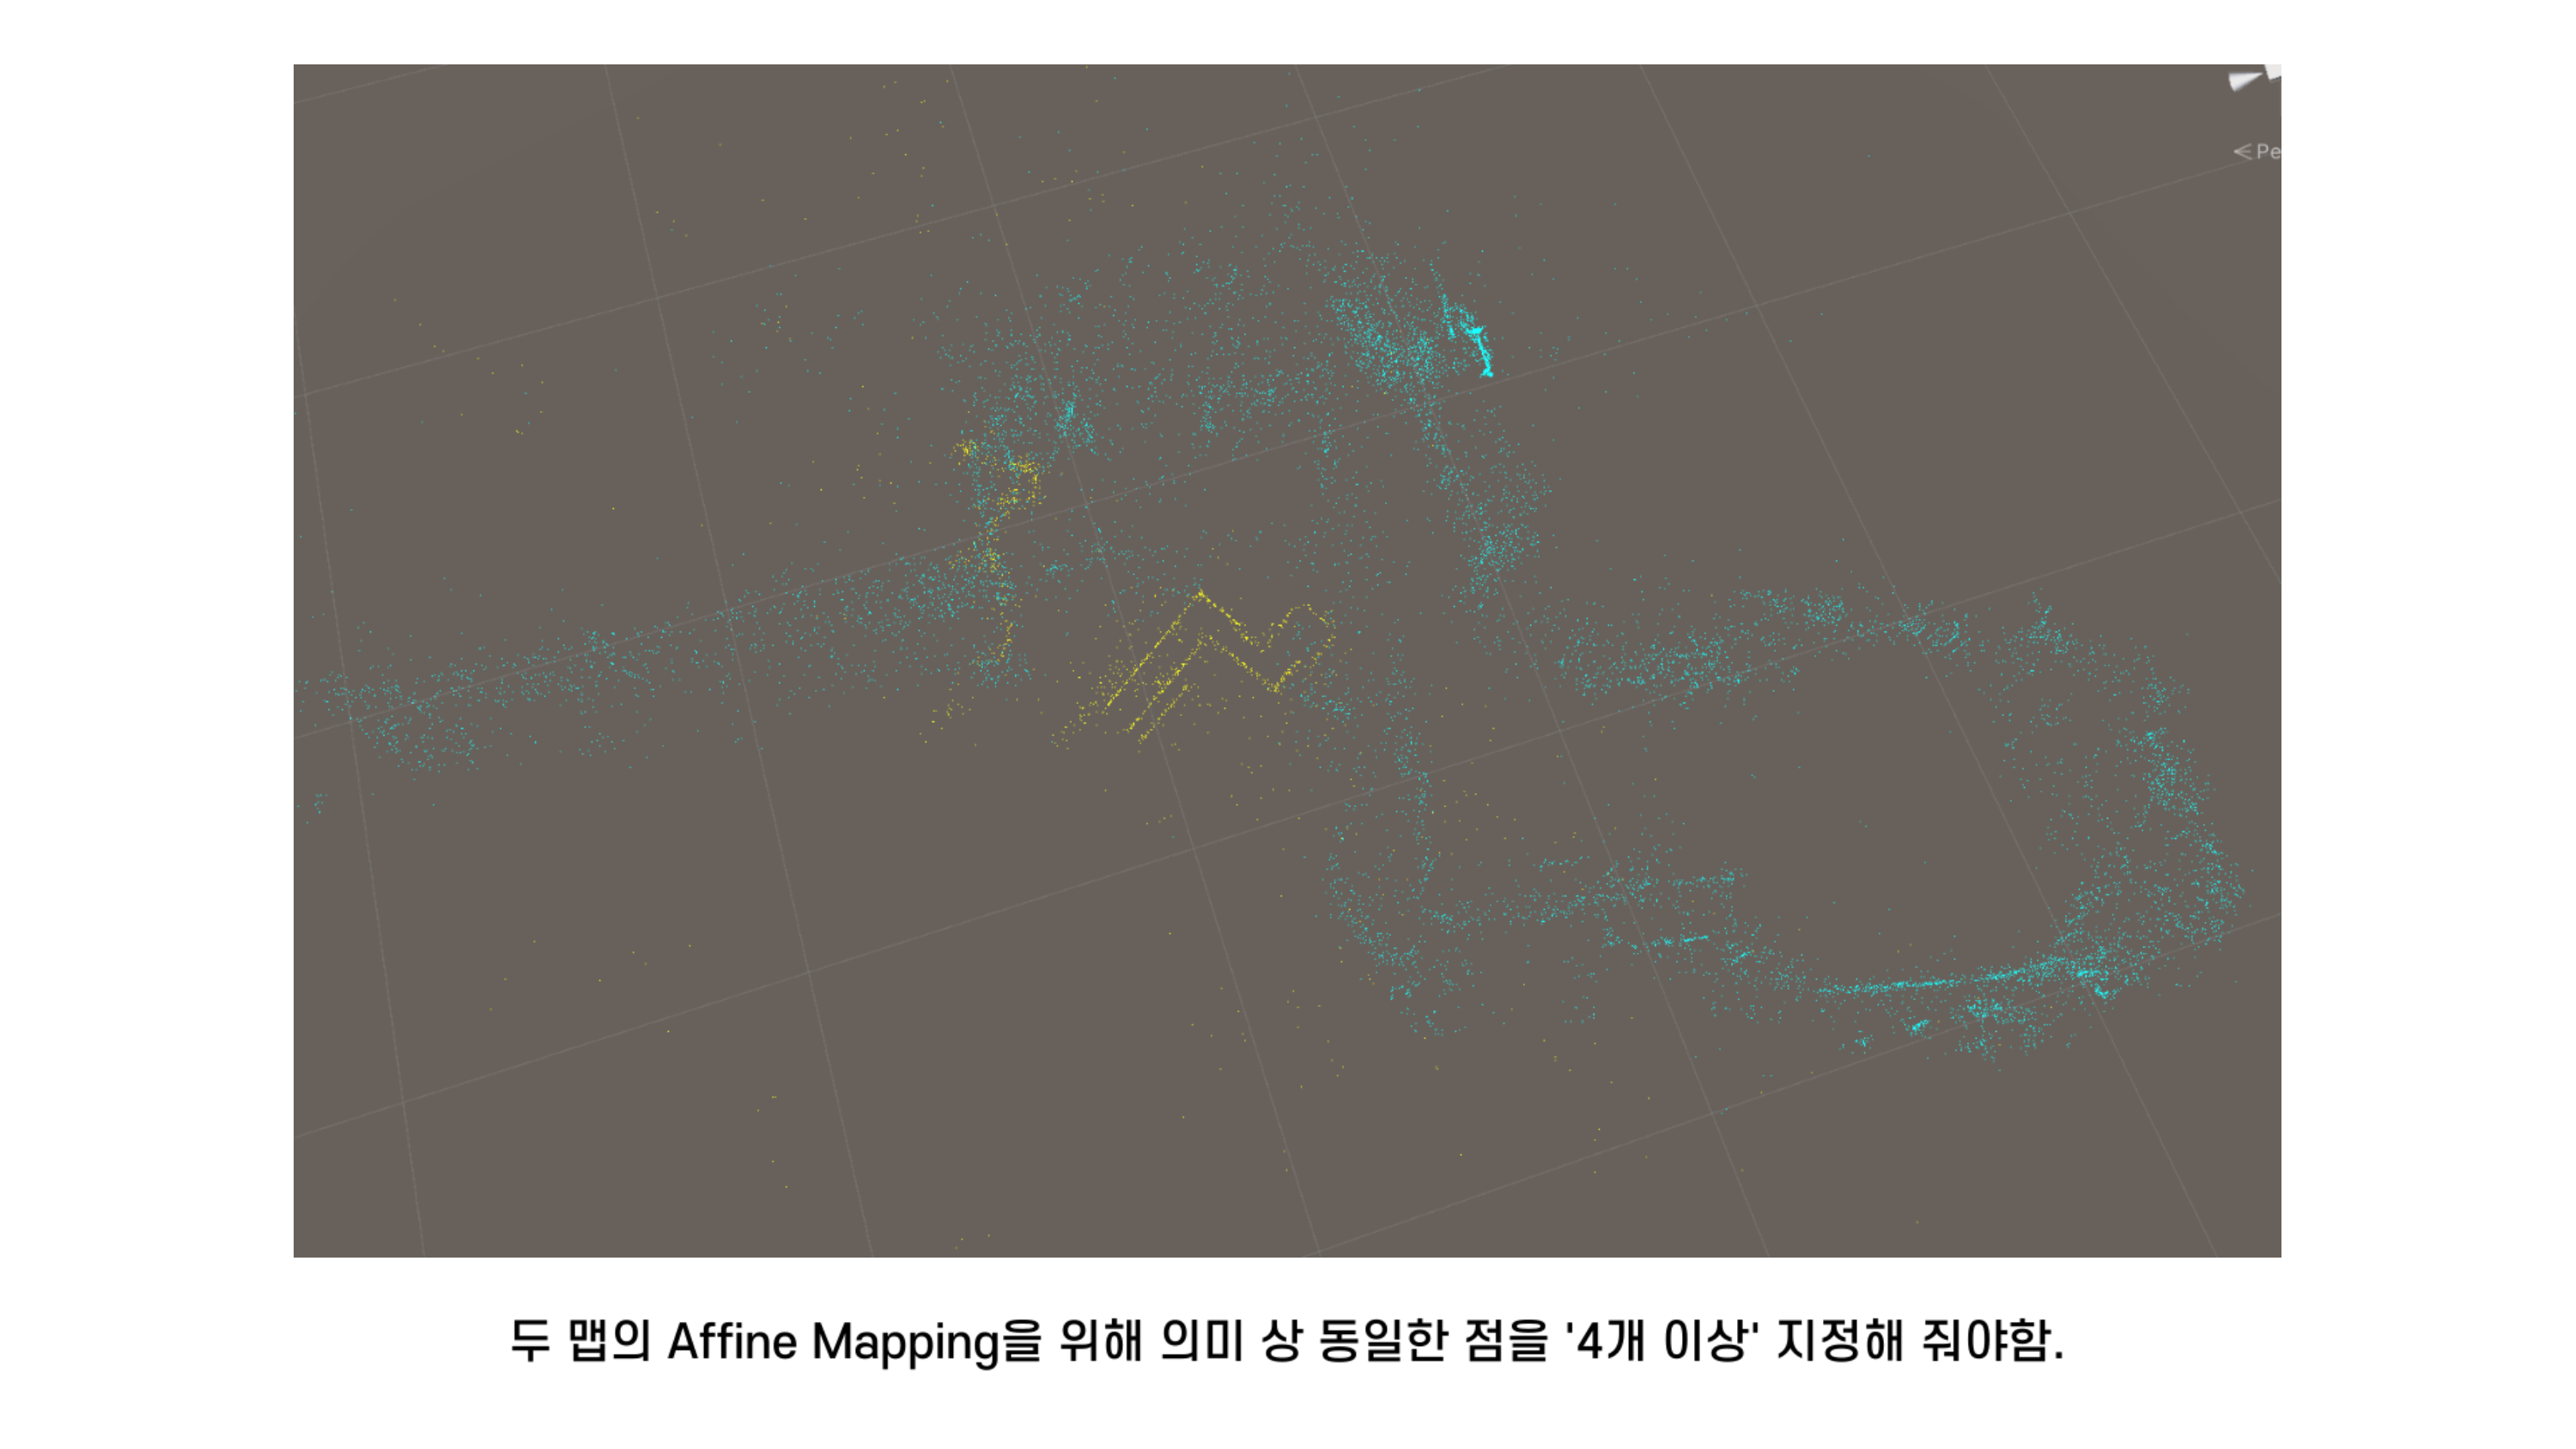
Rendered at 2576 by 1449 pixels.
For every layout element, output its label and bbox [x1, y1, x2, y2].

text_box [294, 64, 2281, 1258]
picture [440, 1294, 2139, 1416]
